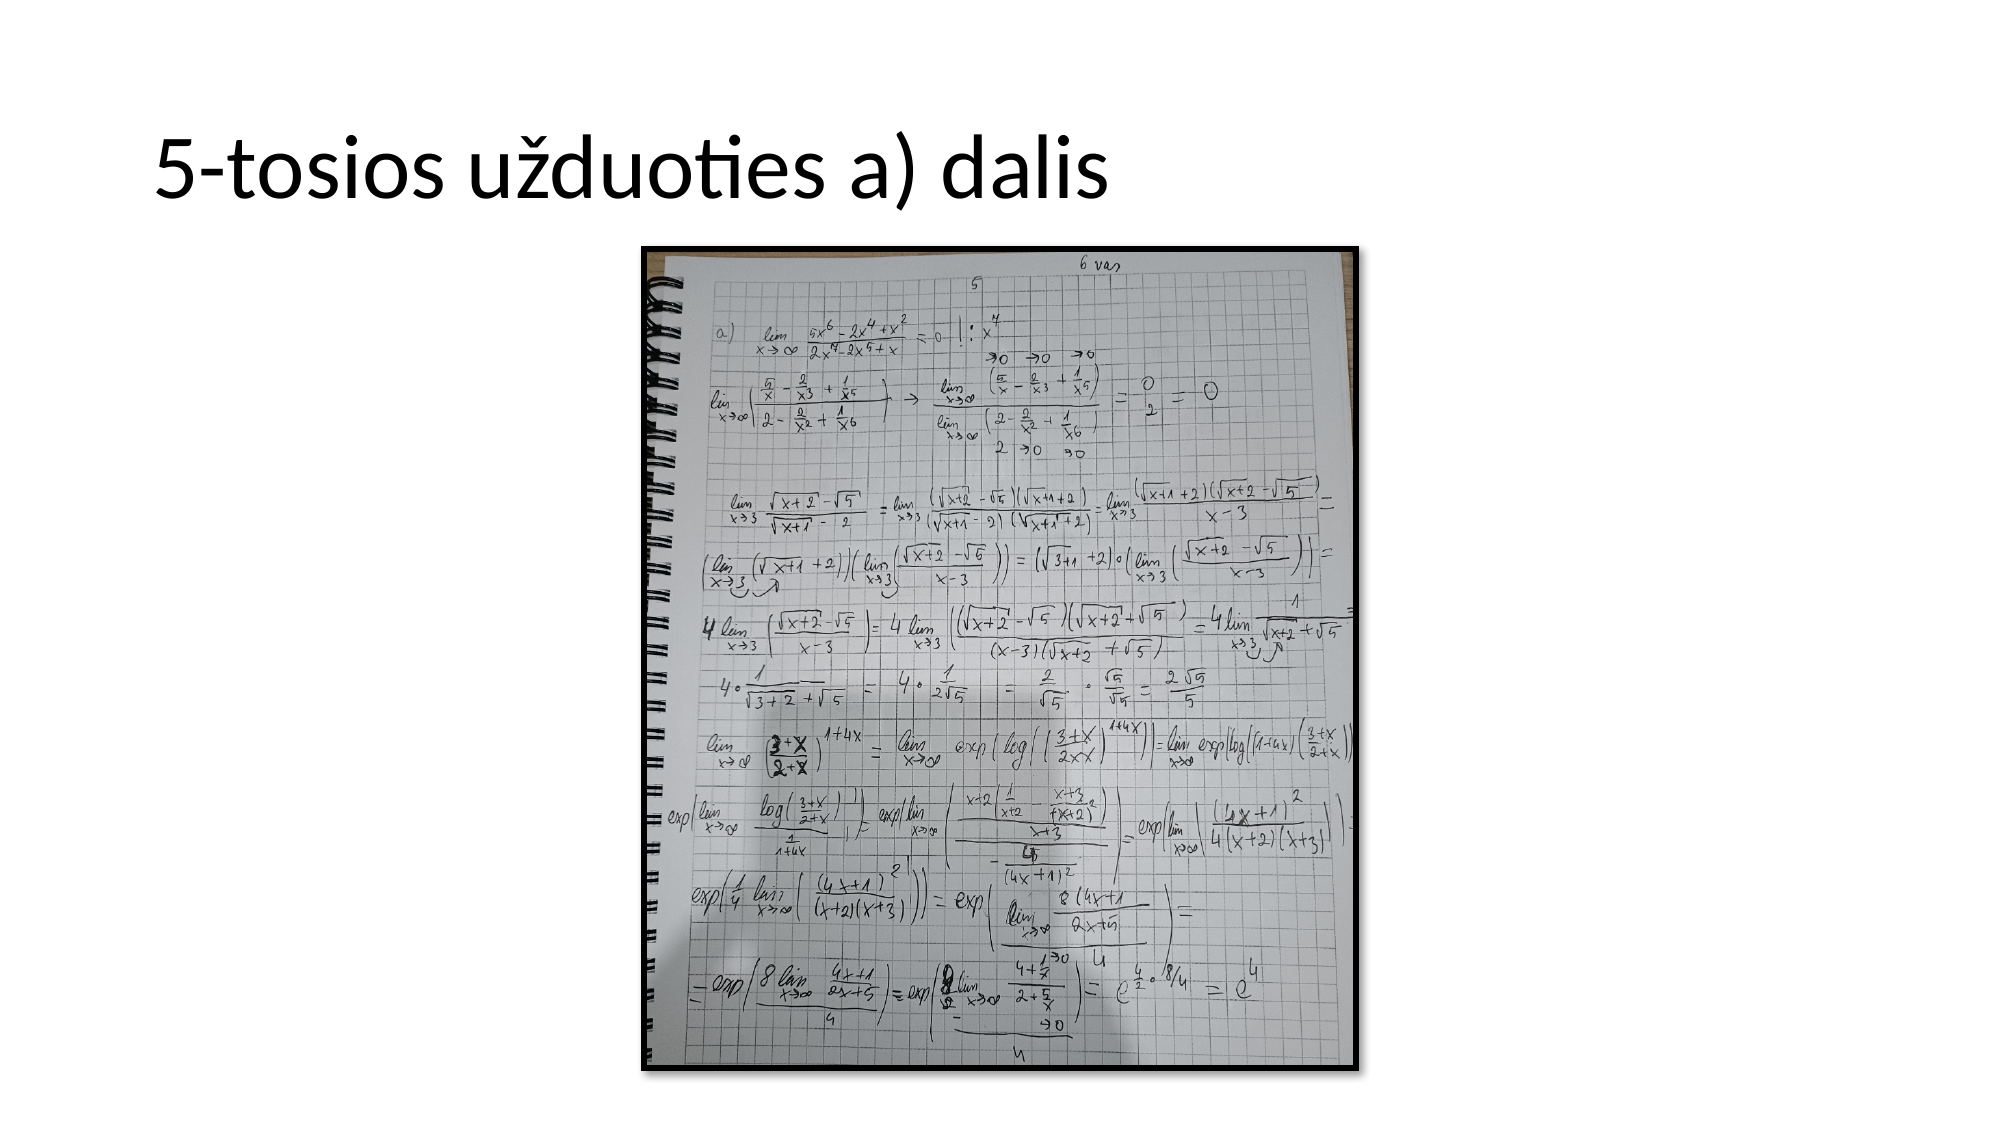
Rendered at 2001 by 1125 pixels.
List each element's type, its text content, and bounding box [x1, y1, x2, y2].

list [646, 251, 1354, 1066]
title 5-tosios užduoties a) dalis [137, 59, 1863, 278]
